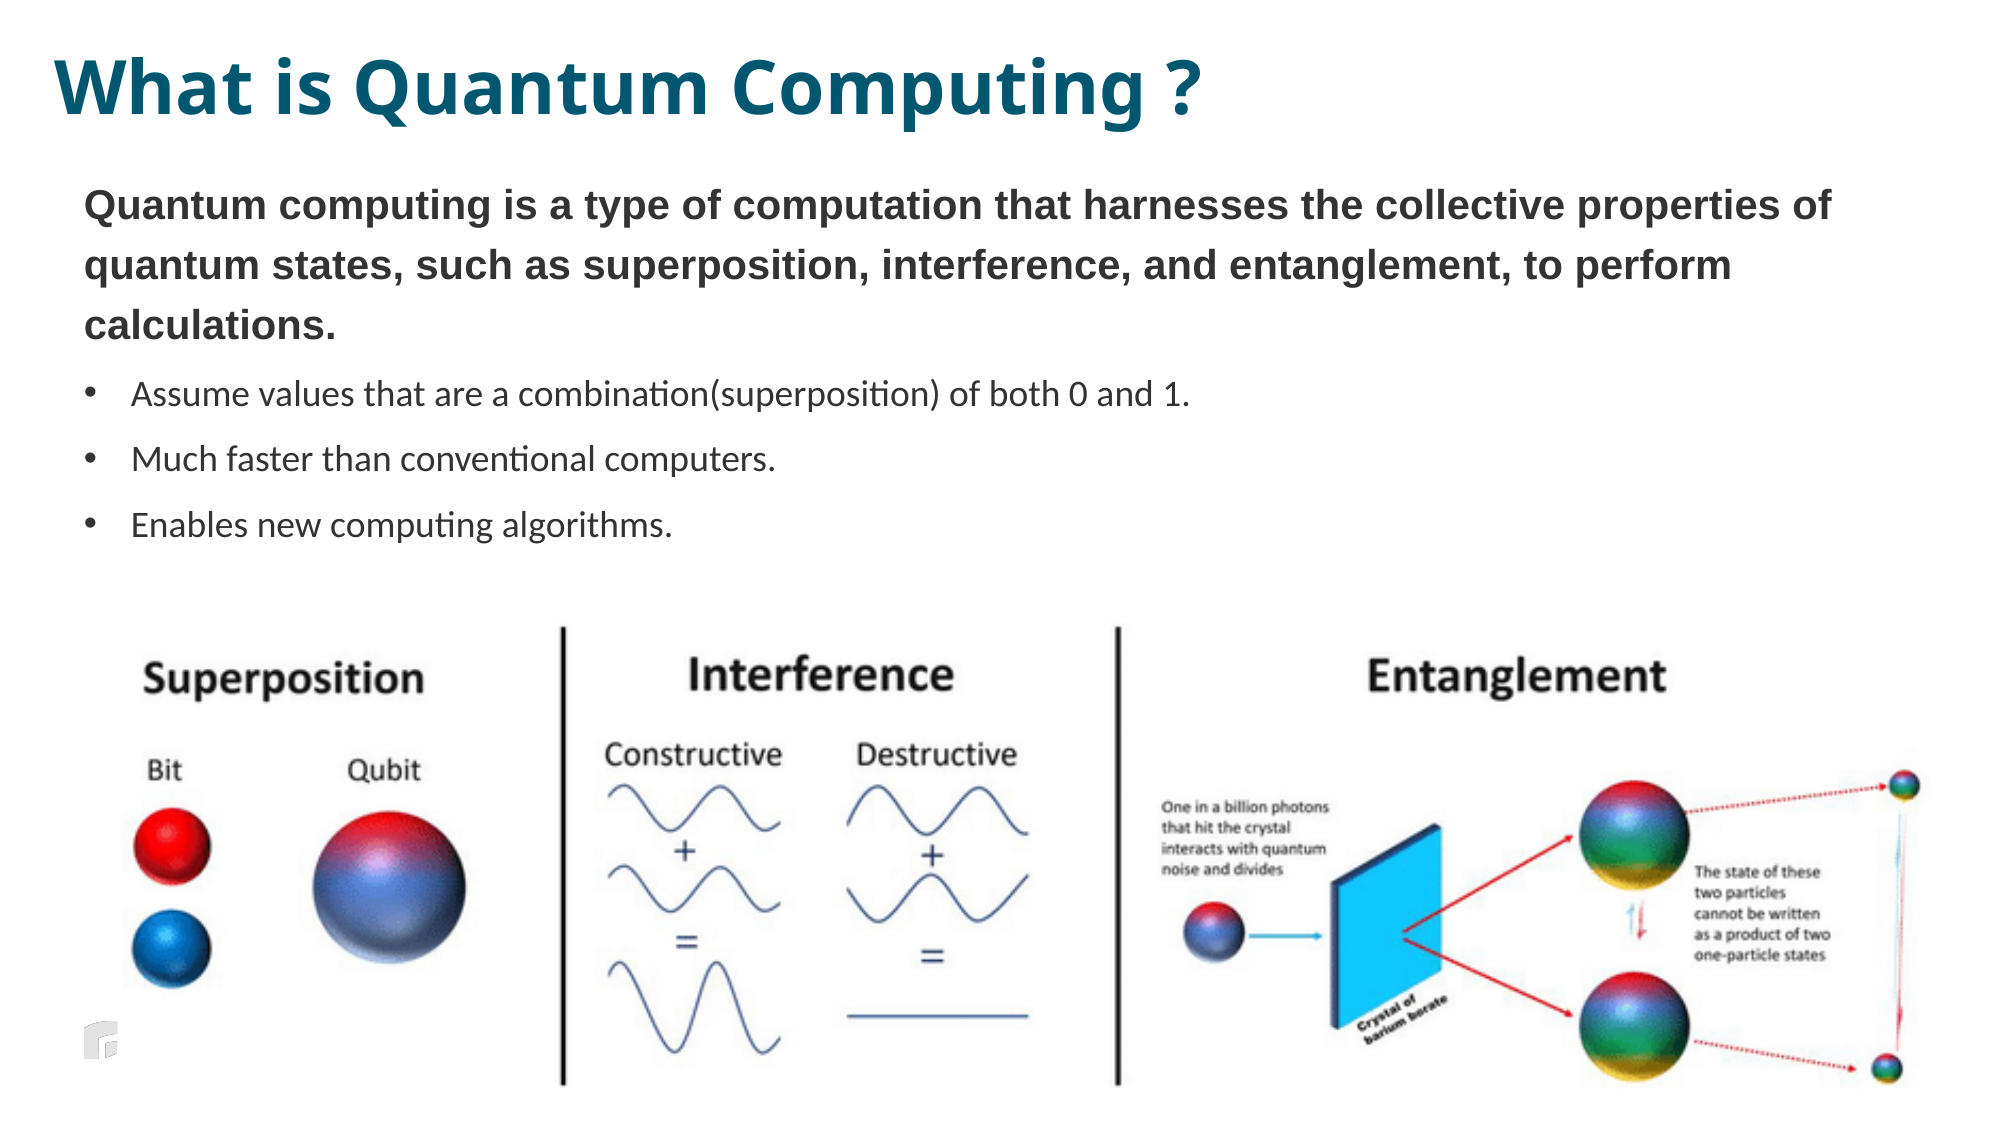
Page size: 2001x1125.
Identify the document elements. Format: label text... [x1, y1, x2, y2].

title What is Quantum Computing ? [39, 42, 1376, 243]
list Quantum computing is a type of computation that harnesses the collective properties of quantum states, such as superposition, interference, and entanglement, to perform calculations. Assume values that are a combination(superposition) of both 0 and 1. Much faster than conventional computers. Enables new computing algorithms. [68, 160, 1931, 882]
picture [84, 621, 1932, 1091]
